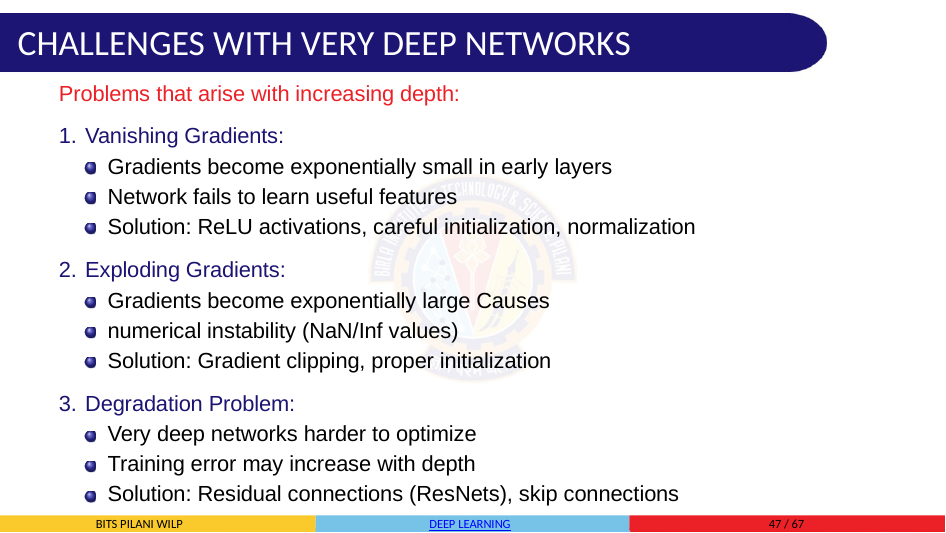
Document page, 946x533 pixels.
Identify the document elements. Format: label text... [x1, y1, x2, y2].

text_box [83, 162, 96, 504]
picture [0, 13, 945, 515]
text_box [0, 515, 946, 531]
text_box Problems that arise with increasing depth: Vanishing Gradients: Gradients become exponentially small in early layers Network fails to learn useful features Solution: ReLU activations, careful initialization, normalization Exploding Gradients: Gradients become exponentially large Causes numerical instability (NaN/Inf values) Solution: Gradient clipping, proper initialization Degradation Problem: Very deep networks harder to optimize Training error may increase with depth Solution: Residual connections (ResNets), skip connections [56, 62, 722, 507]
title Challenges with Very Deep Networks [15, 17, 732, 110]
